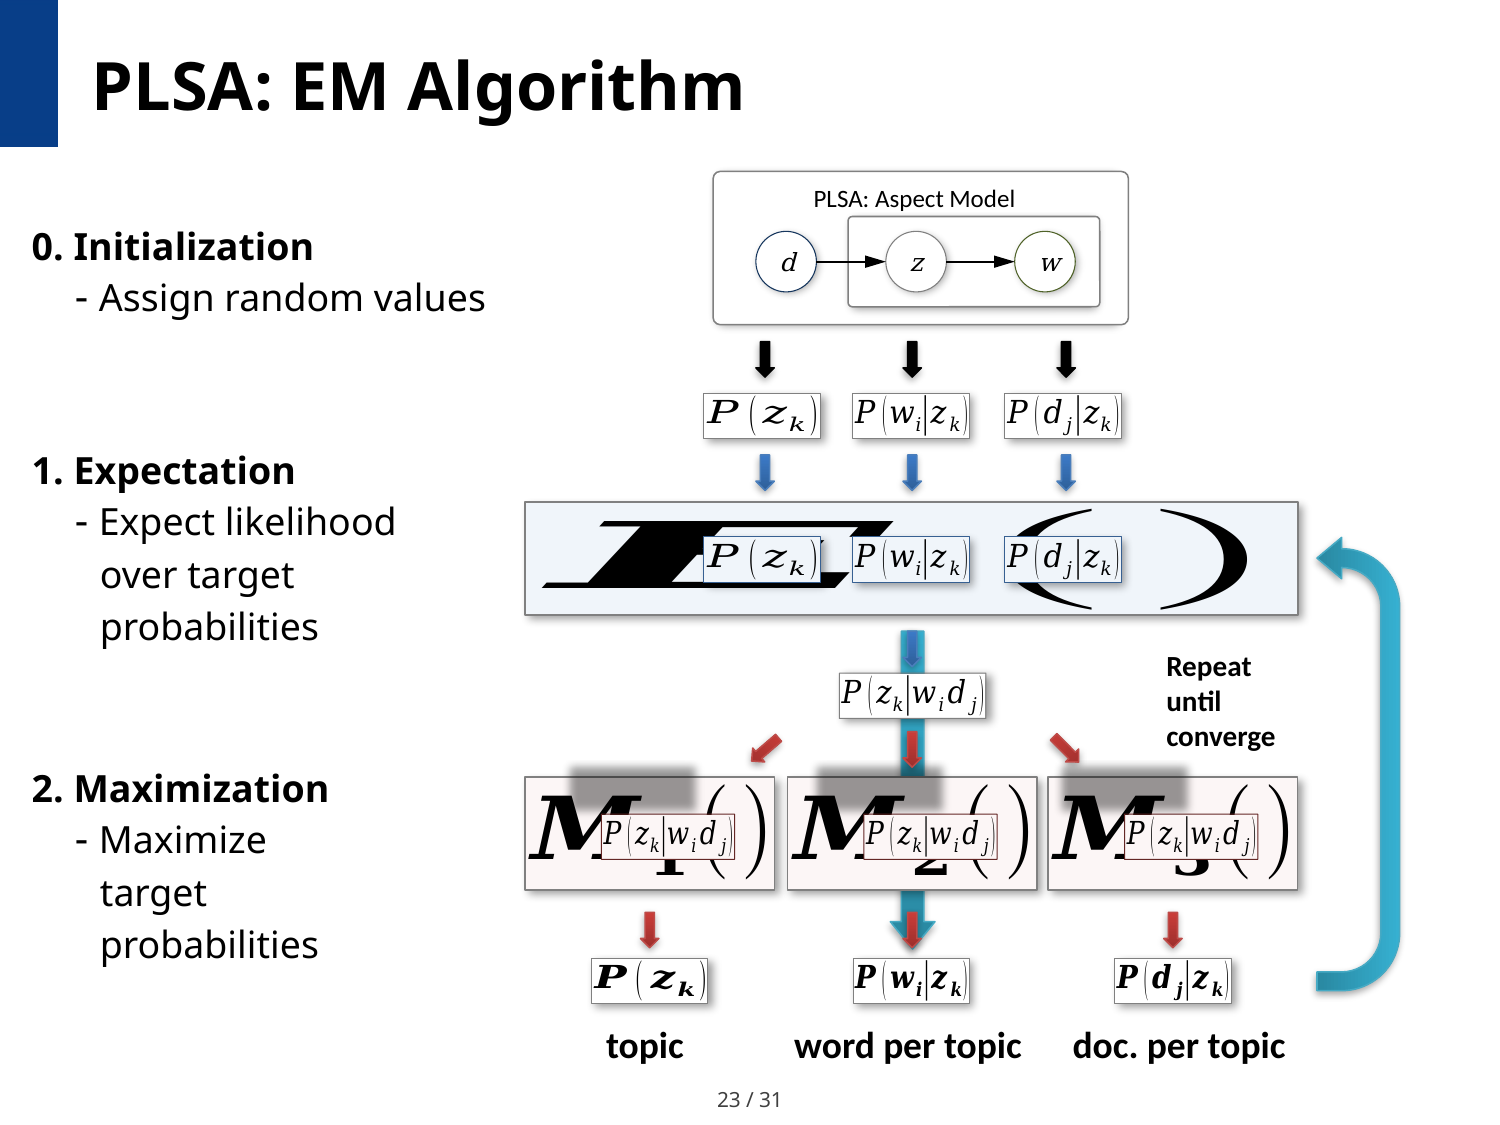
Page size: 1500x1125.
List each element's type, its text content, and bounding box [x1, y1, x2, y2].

text_box d [753, 229, 819, 295]
text_box w [1012, 229, 1078, 295]
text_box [704, 393, 1121, 439]
text_box [710, 169, 1131, 327]
text_box Repeat until converge [1151, 639, 1303, 760]
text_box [747, 731, 1076, 768]
text_box z [883, 229, 949, 295]
text_box [918, 630, 925, 670]
text_box [900, 630, 905, 656]
text_box [902, 630, 923, 668]
title PLSA: EM Algorithm [76, 19, 1471, 149]
text_box 2. Maximization - Maximize target probabilities [16, 750, 360, 974]
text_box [755, 454, 1076, 491]
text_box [640, 912, 1183, 948]
text_box [1316, 536, 1401, 992]
text_box 1. Expectation - Expect likelihood over target probabilities [16, 432, 431, 656]
text_box [845, 214, 1102, 309]
text_box topic word per topic doc. per topic [591, 1013, 1400, 1074]
picture [0, 0, 58, 147]
text_box 0. Initialization - Assign random values [16, 208, 573, 327]
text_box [601, 814, 1258, 860]
text_box PLSA: Aspect Model [798, 160, 1034, 213]
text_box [755, 341, 1076, 378]
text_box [704, 537, 1121, 582]
text_box [900, 900, 925, 910]
